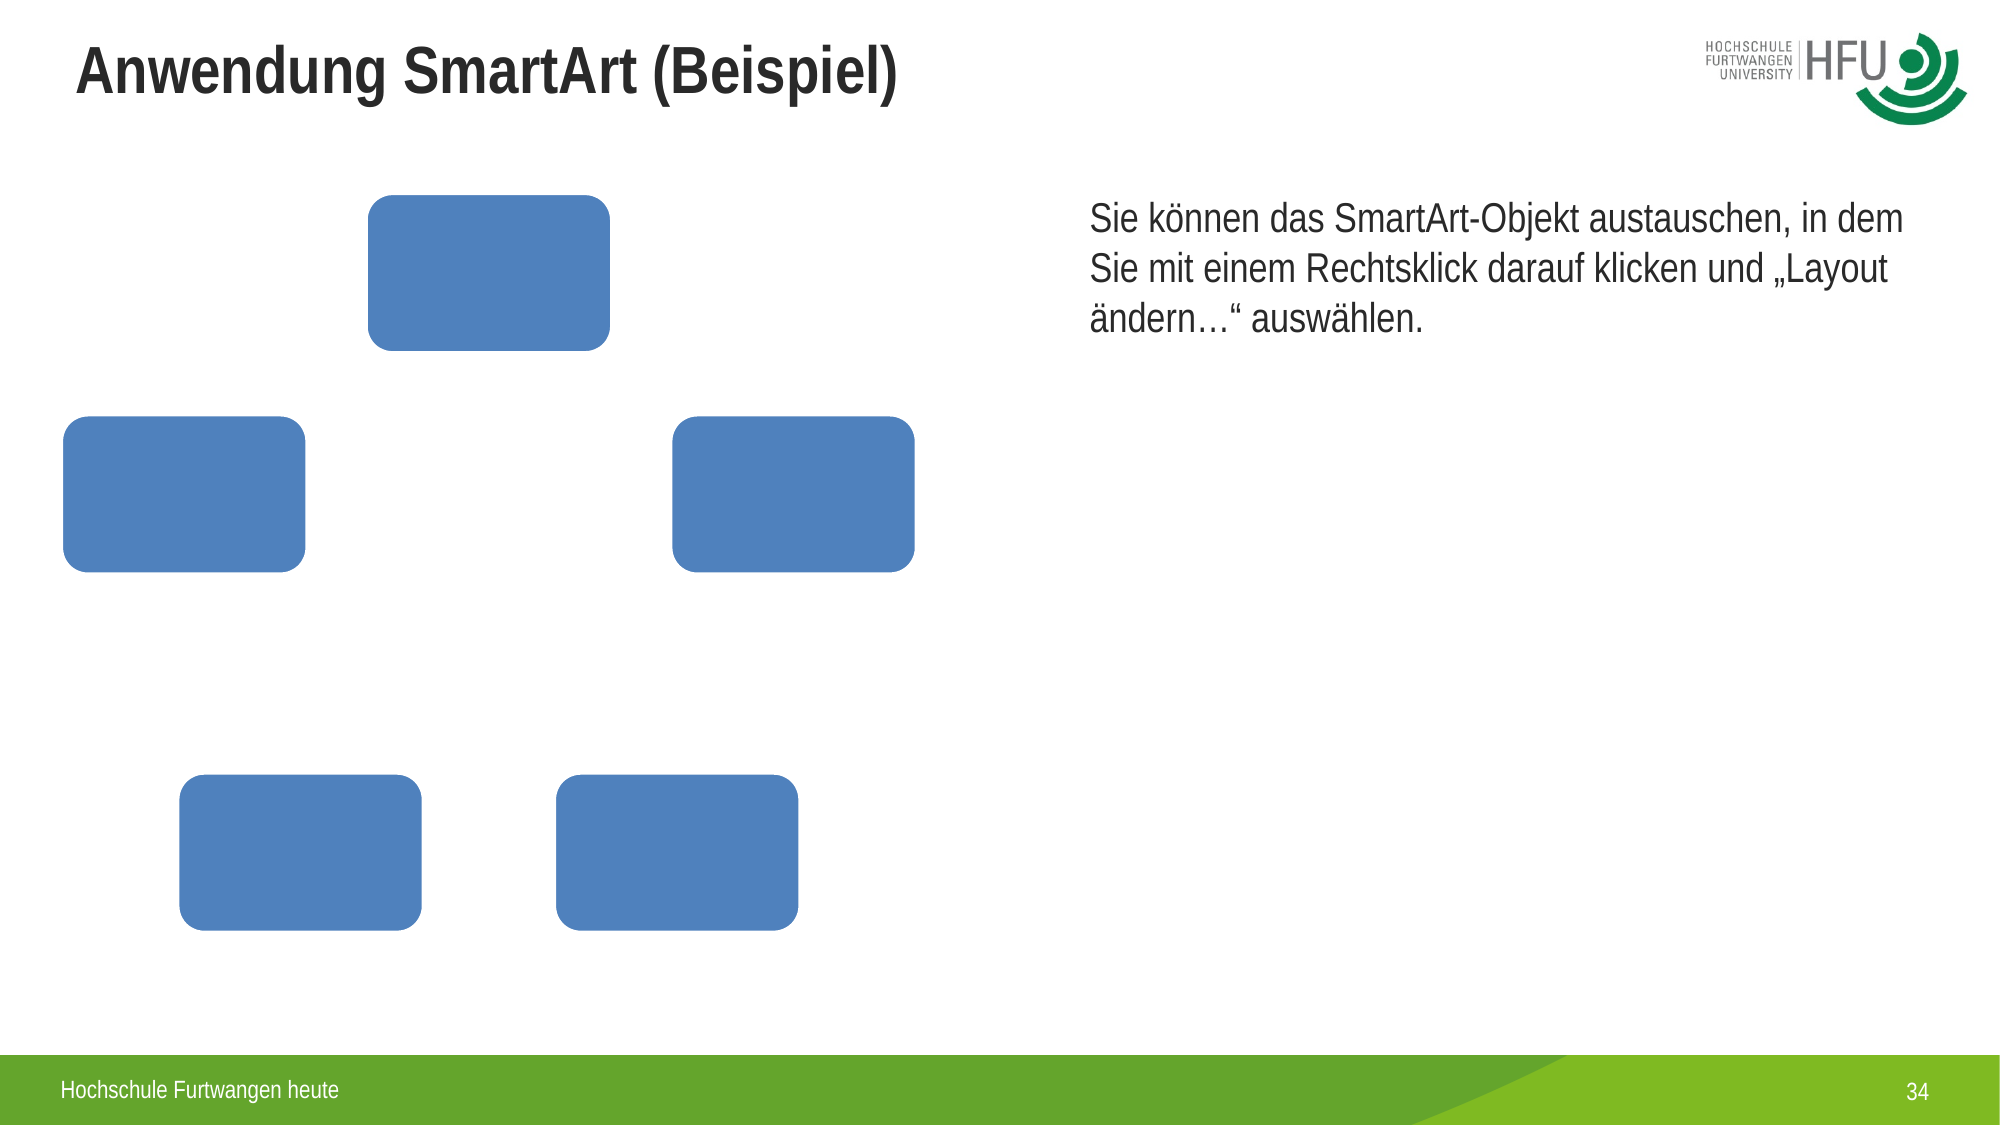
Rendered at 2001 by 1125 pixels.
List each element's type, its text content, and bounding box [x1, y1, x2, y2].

text_box [177, 772, 424, 933]
picture [0, 1055, 2000, 1125]
text_box Sie können das SmartArt-Objekt austauschen, in dem Sie mit einem Rechtsklick darauf klicken und „Layout ändern…“ auswählen. [1074, 172, 1933, 345]
text_box [365, 193, 613, 354]
text_box [61, 414, 308, 575]
text_box [670, 414, 917, 575]
picture [1689, 19, 1981, 137]
text_box 34 [1672, 1057, 1945, 1124]
text_box Hochschule Furtwangen heute [60, 1058, 985, 1119]
text_box [553, 772, 801, 933]
text_box Anwendung SmartArt (Beispiel) [60, 28, 1591, 102]
